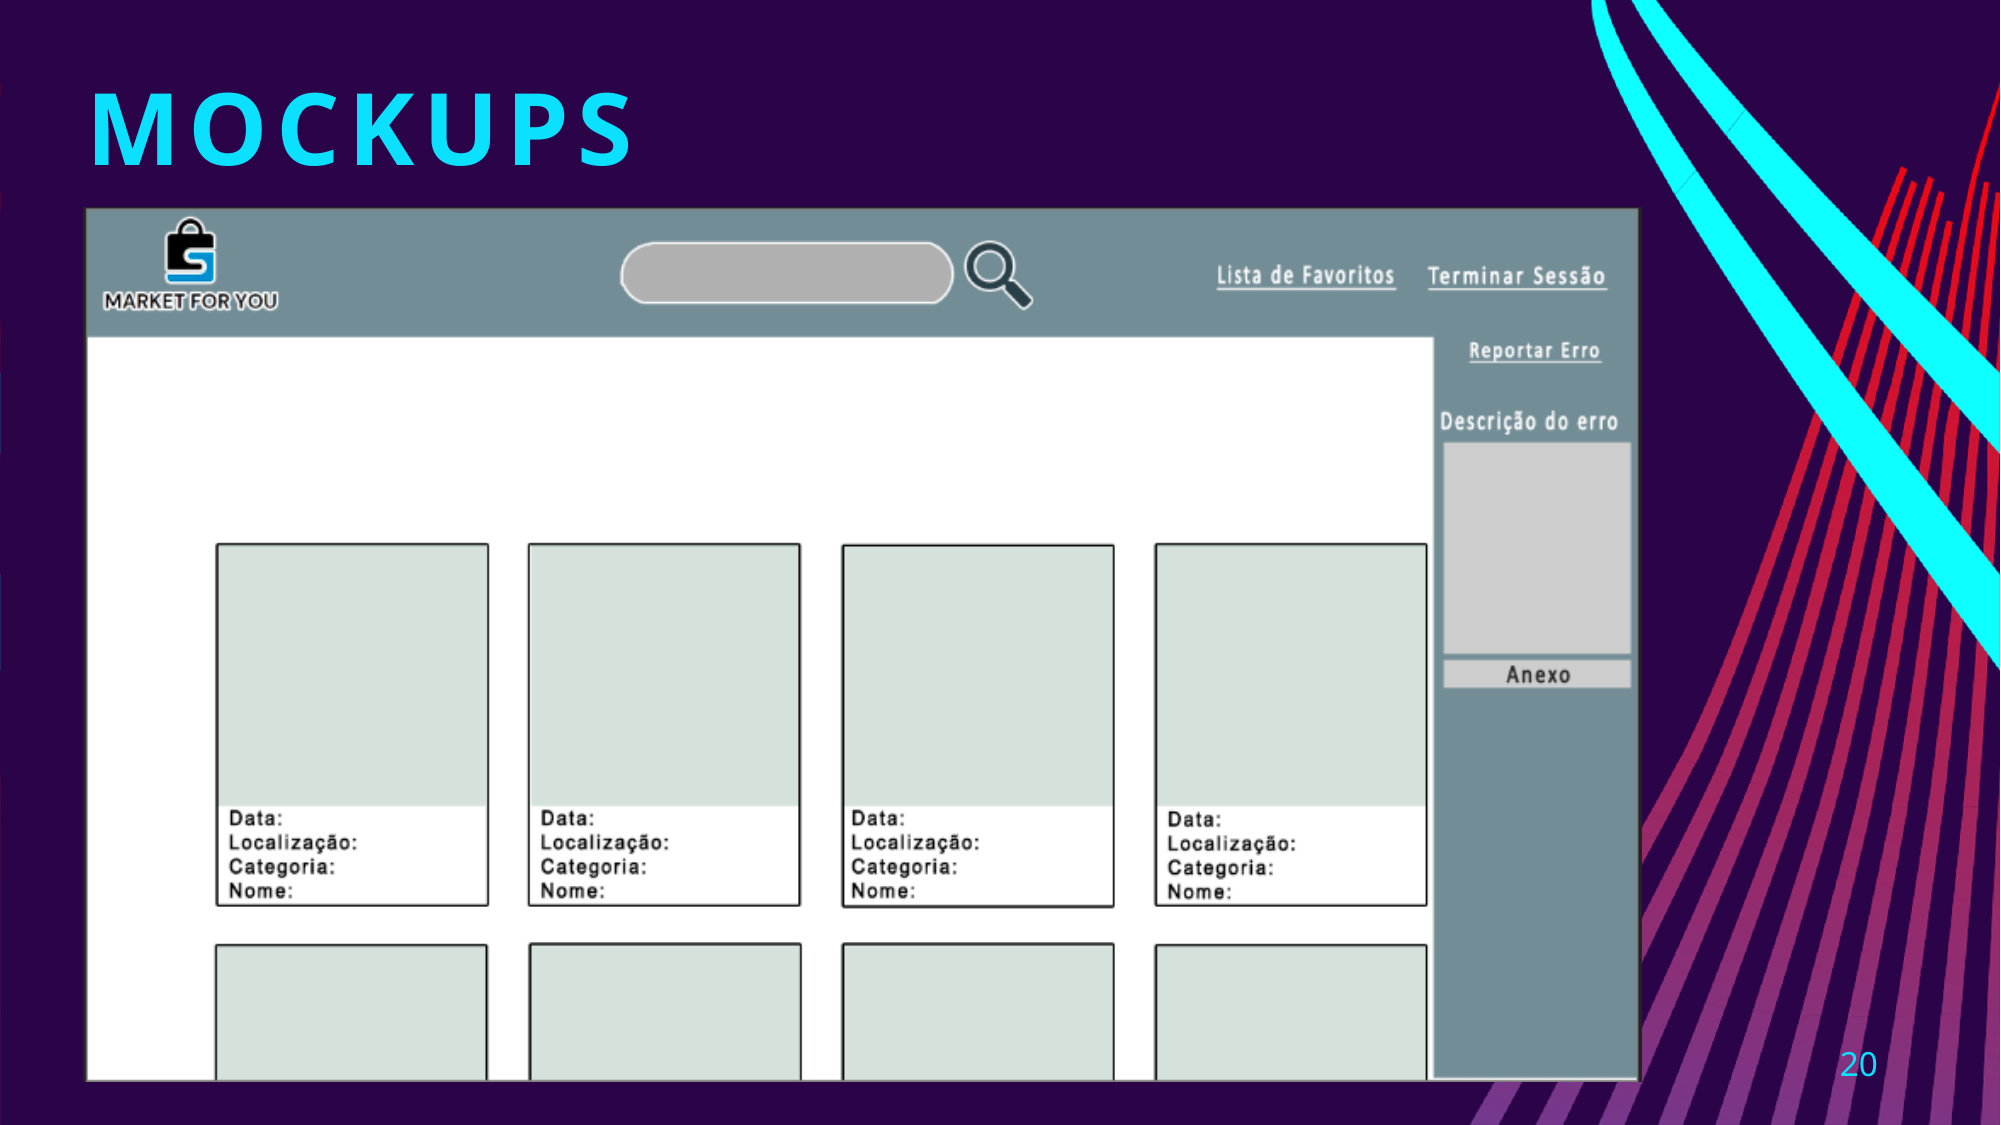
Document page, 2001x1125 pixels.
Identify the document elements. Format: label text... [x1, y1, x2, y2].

title Mockups [71, 71, 729, 195]
slide_number 20 [1803, 1018, 1893, 1114]
picture [0, 0, 2000, 1125]
